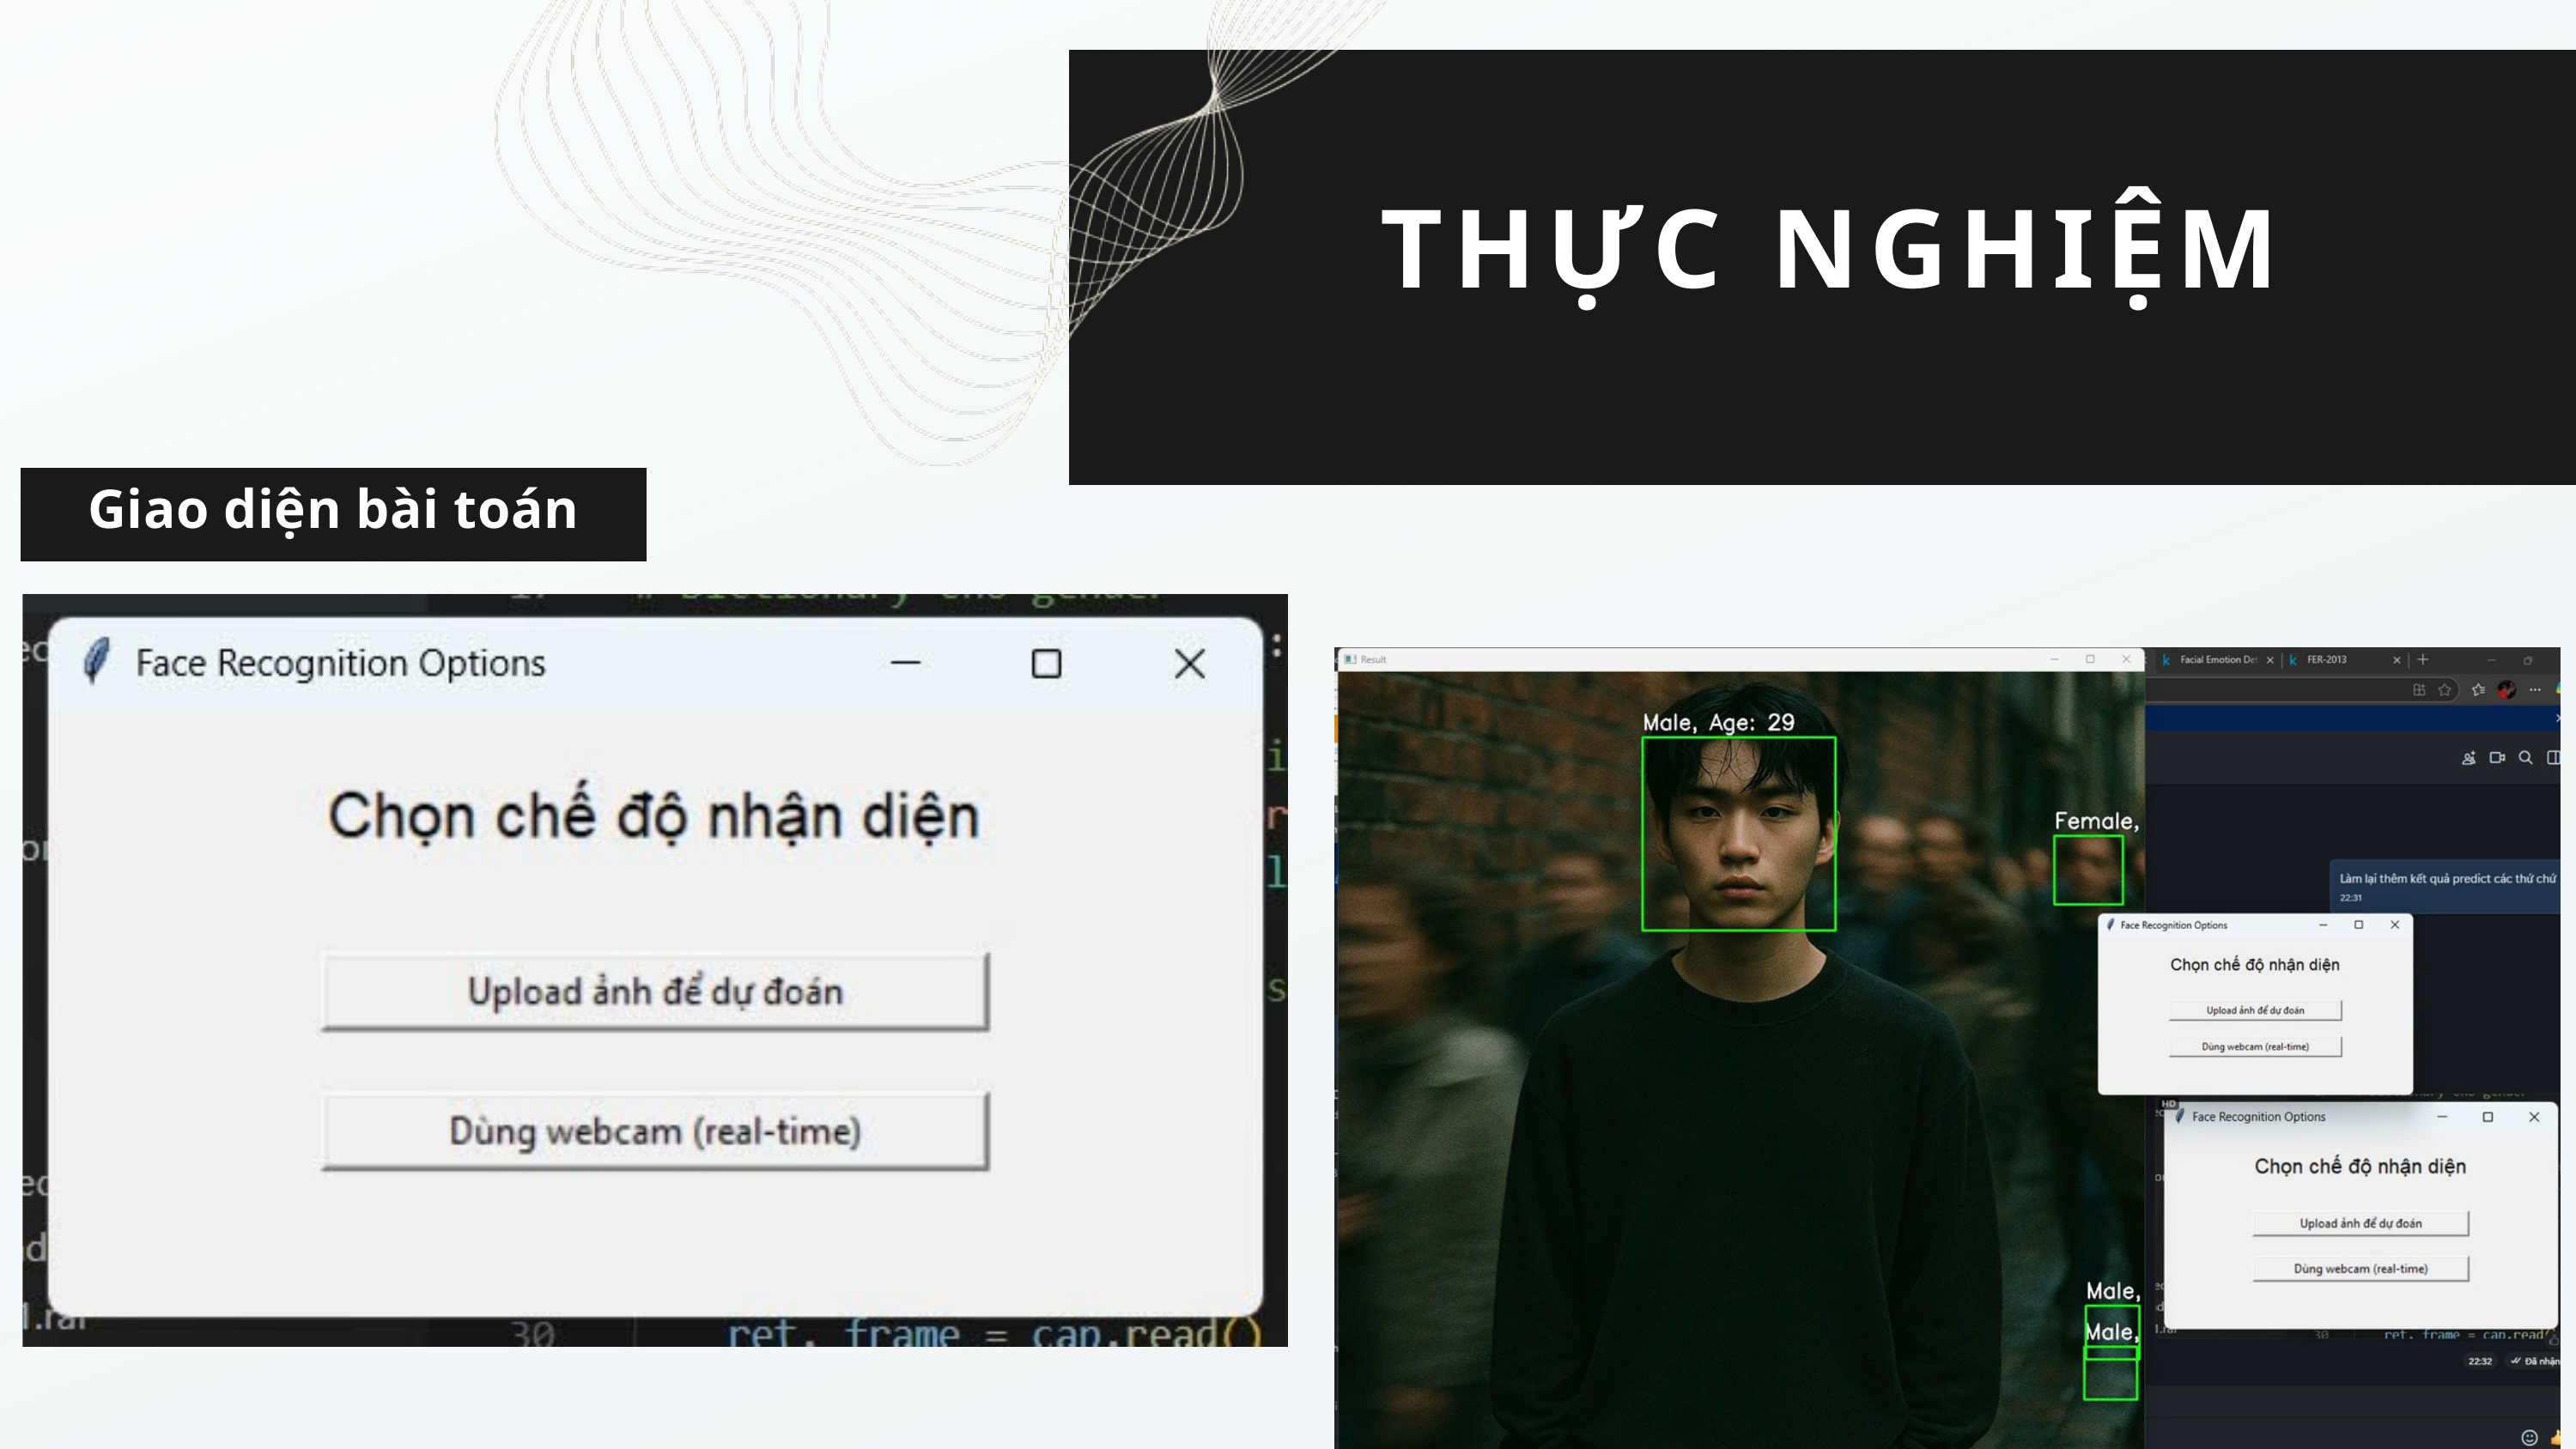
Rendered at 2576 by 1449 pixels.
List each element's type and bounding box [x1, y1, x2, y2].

text_box [494, 0, 1439, 468]
text_box [21, 467, 647, 562]
text_box [1334, 647, 2561, 1449]
text_box [0, 0, 2576, 1449]
text_box [1068, 50, 2576, 485]
text_box [22, 594, 1289, 1348]
